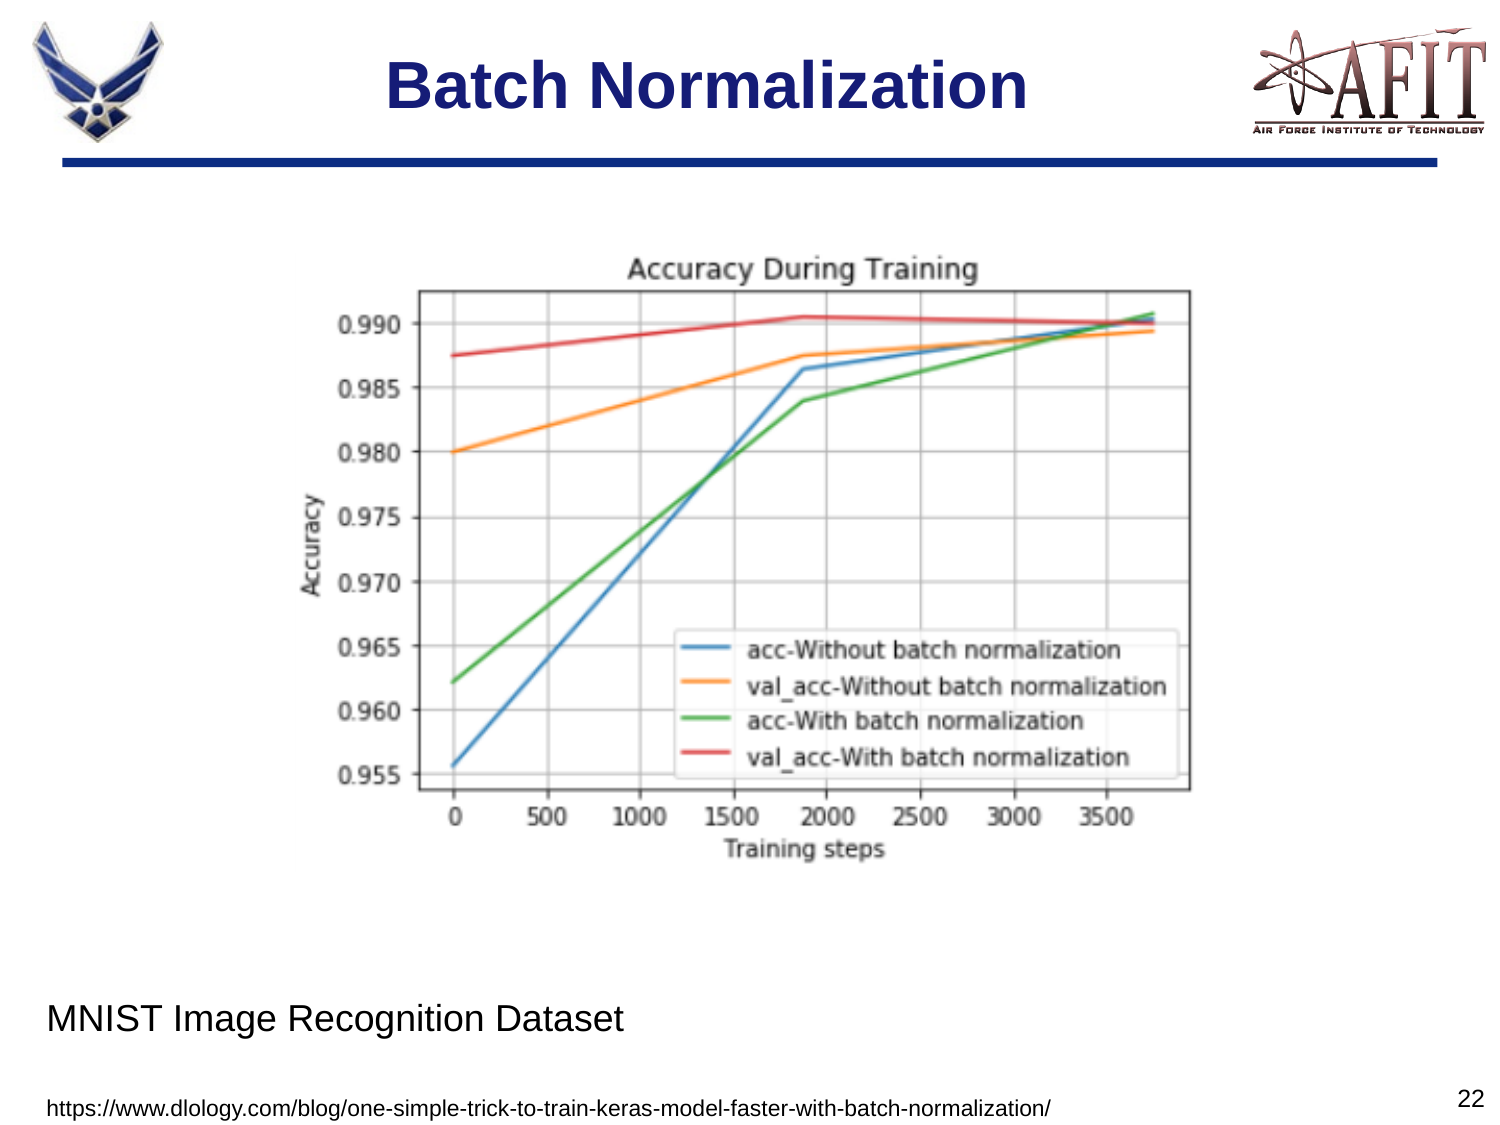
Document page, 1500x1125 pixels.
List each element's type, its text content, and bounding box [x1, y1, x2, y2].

picture [294, 252, 1206, 873]
text_box MNIST Image Recognition Dataset https://www.dlology.com/blog/one-simple-trick-to-train-keras-model-faster-with-batch-normalization/ [31, 986, 1384, 1125]
title Batch Normalization [179, 24, 1236, 139]
picture [32, 21, 164, 143]
